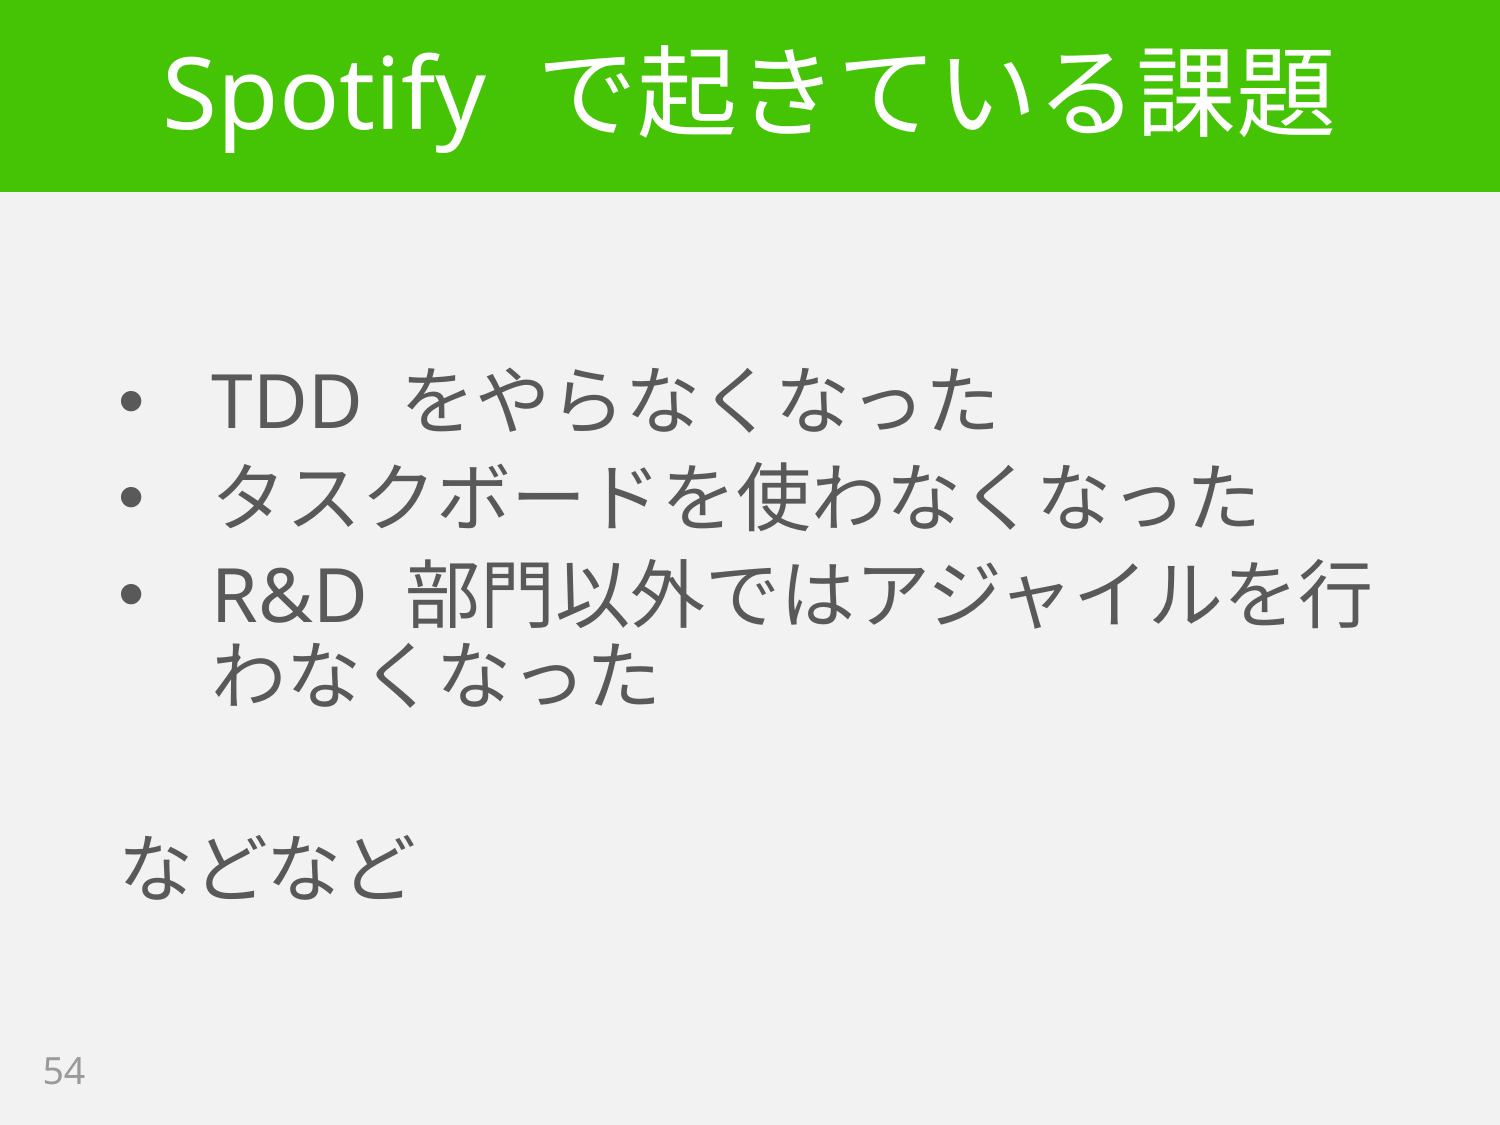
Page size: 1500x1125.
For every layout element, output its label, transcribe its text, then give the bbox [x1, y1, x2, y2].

list TDD をやらなくなった タスクボードを使わなくなった R&D 部門以外ではアジャイルを行わなくなった などなど [103, 277, 1397, 1000]
slide_number 54 [27, 1042, 146, 1102]
title Spotify で起きている課題 [0, 53, 1500, 140]
